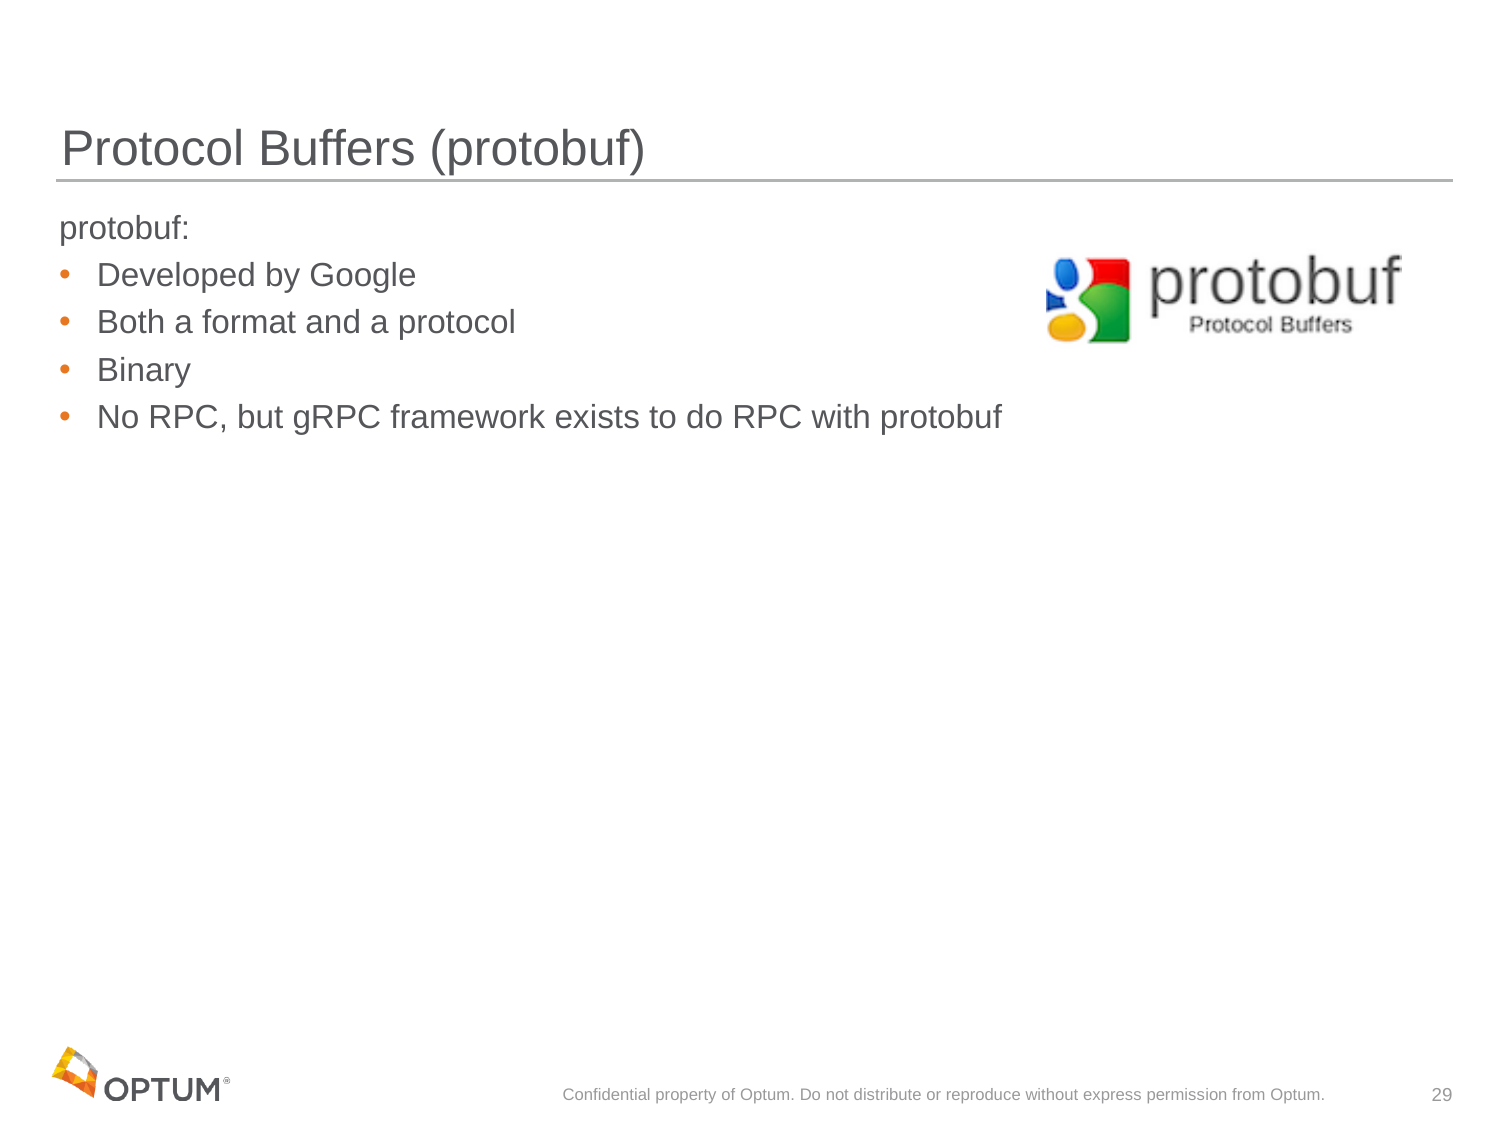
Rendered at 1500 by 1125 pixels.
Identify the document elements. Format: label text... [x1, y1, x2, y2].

picture [50, 1044, 231, 1101]
footer Confidential property of Optum. Do not distribute or reproduce without express permission from Optum. [508, 1064, 1381, 1124]
slide_number 29 [1385, 1064, 1453, 1124]
title Protocol Buffers (protobuf) [60, 0, 1454, 177]
picture [1046, 216, 1402, 384]
list protobuf: Developed by Google Both a format and a protocol Binary No RPC, but gRPC framework exists to do RPC with protobuf [59, 31, 1452, 701]
